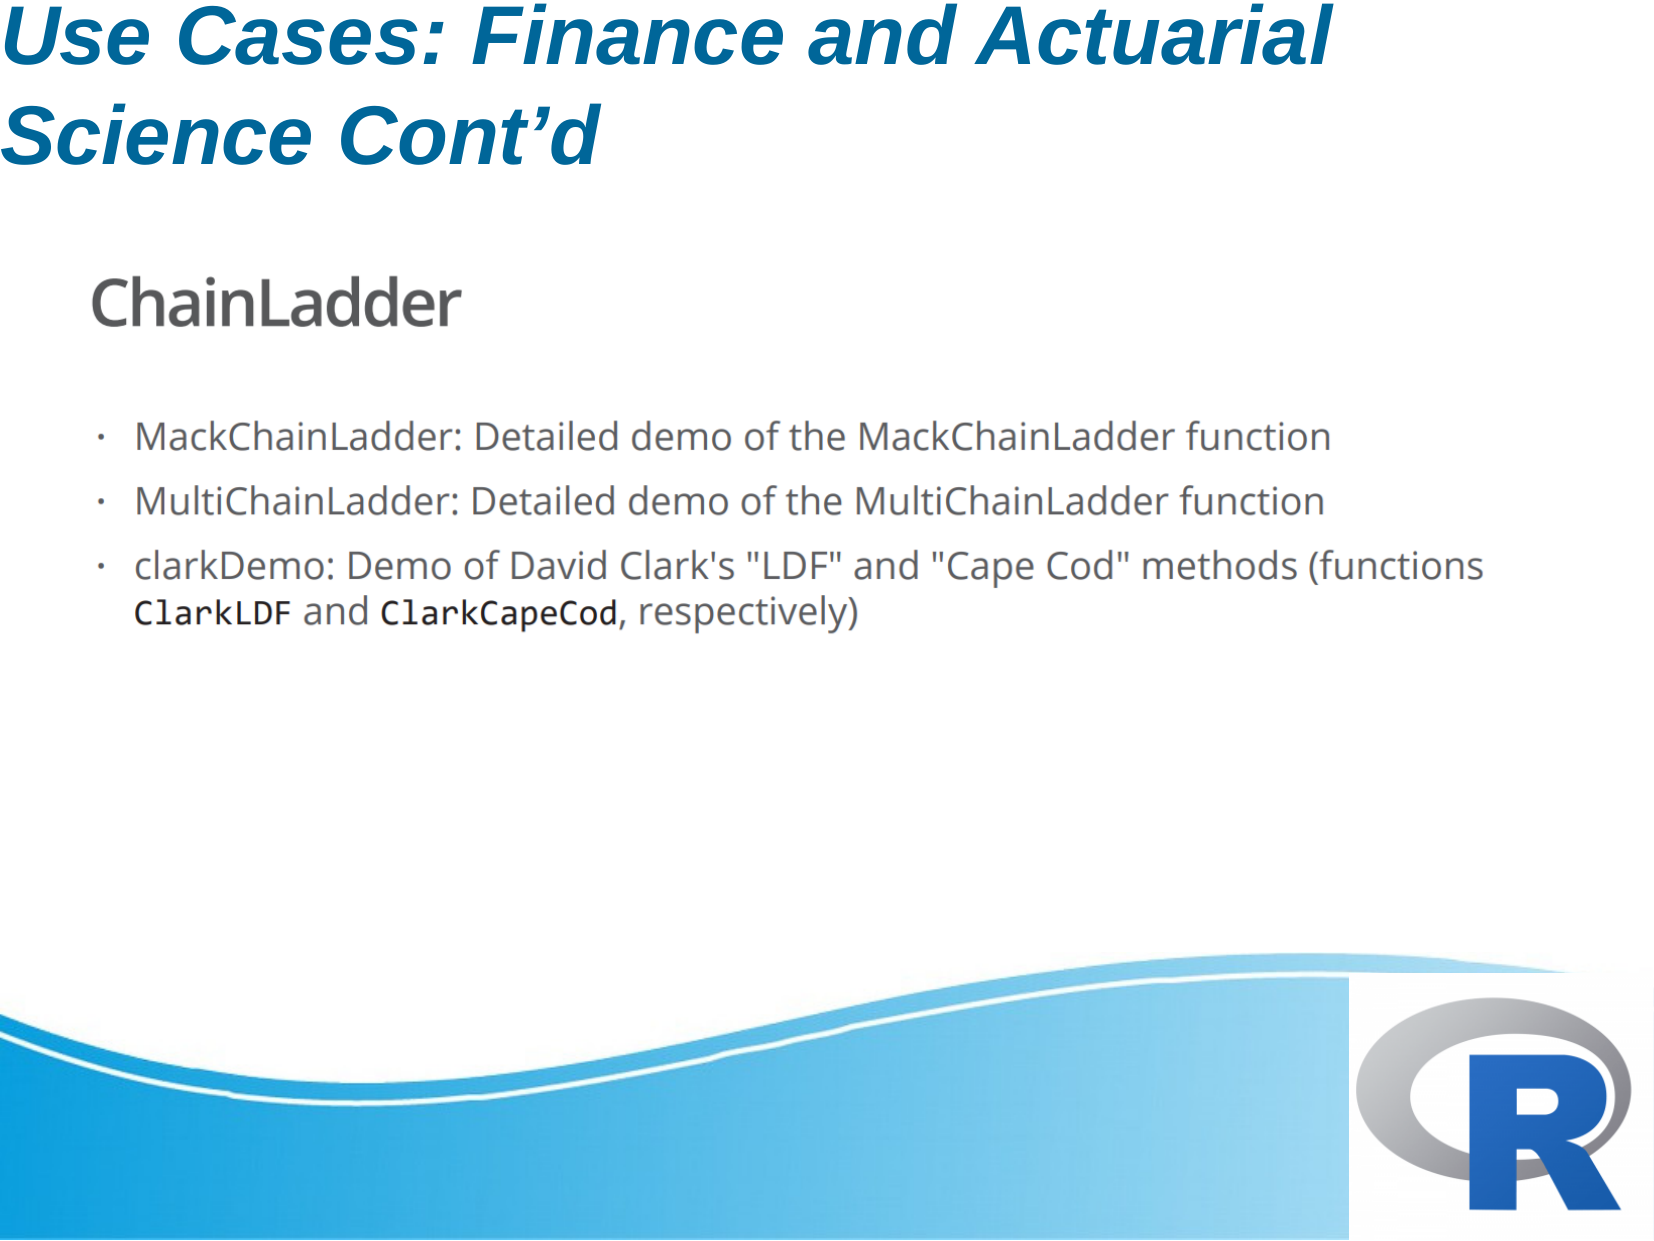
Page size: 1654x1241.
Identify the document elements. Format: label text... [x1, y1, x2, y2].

picture [0, 952, 1654, 1241]
text_box Use Cases: Finance and Actuarial Science Cont’d [0, 0, 1590, 165]
picture [0, 230, 1654, 706]
